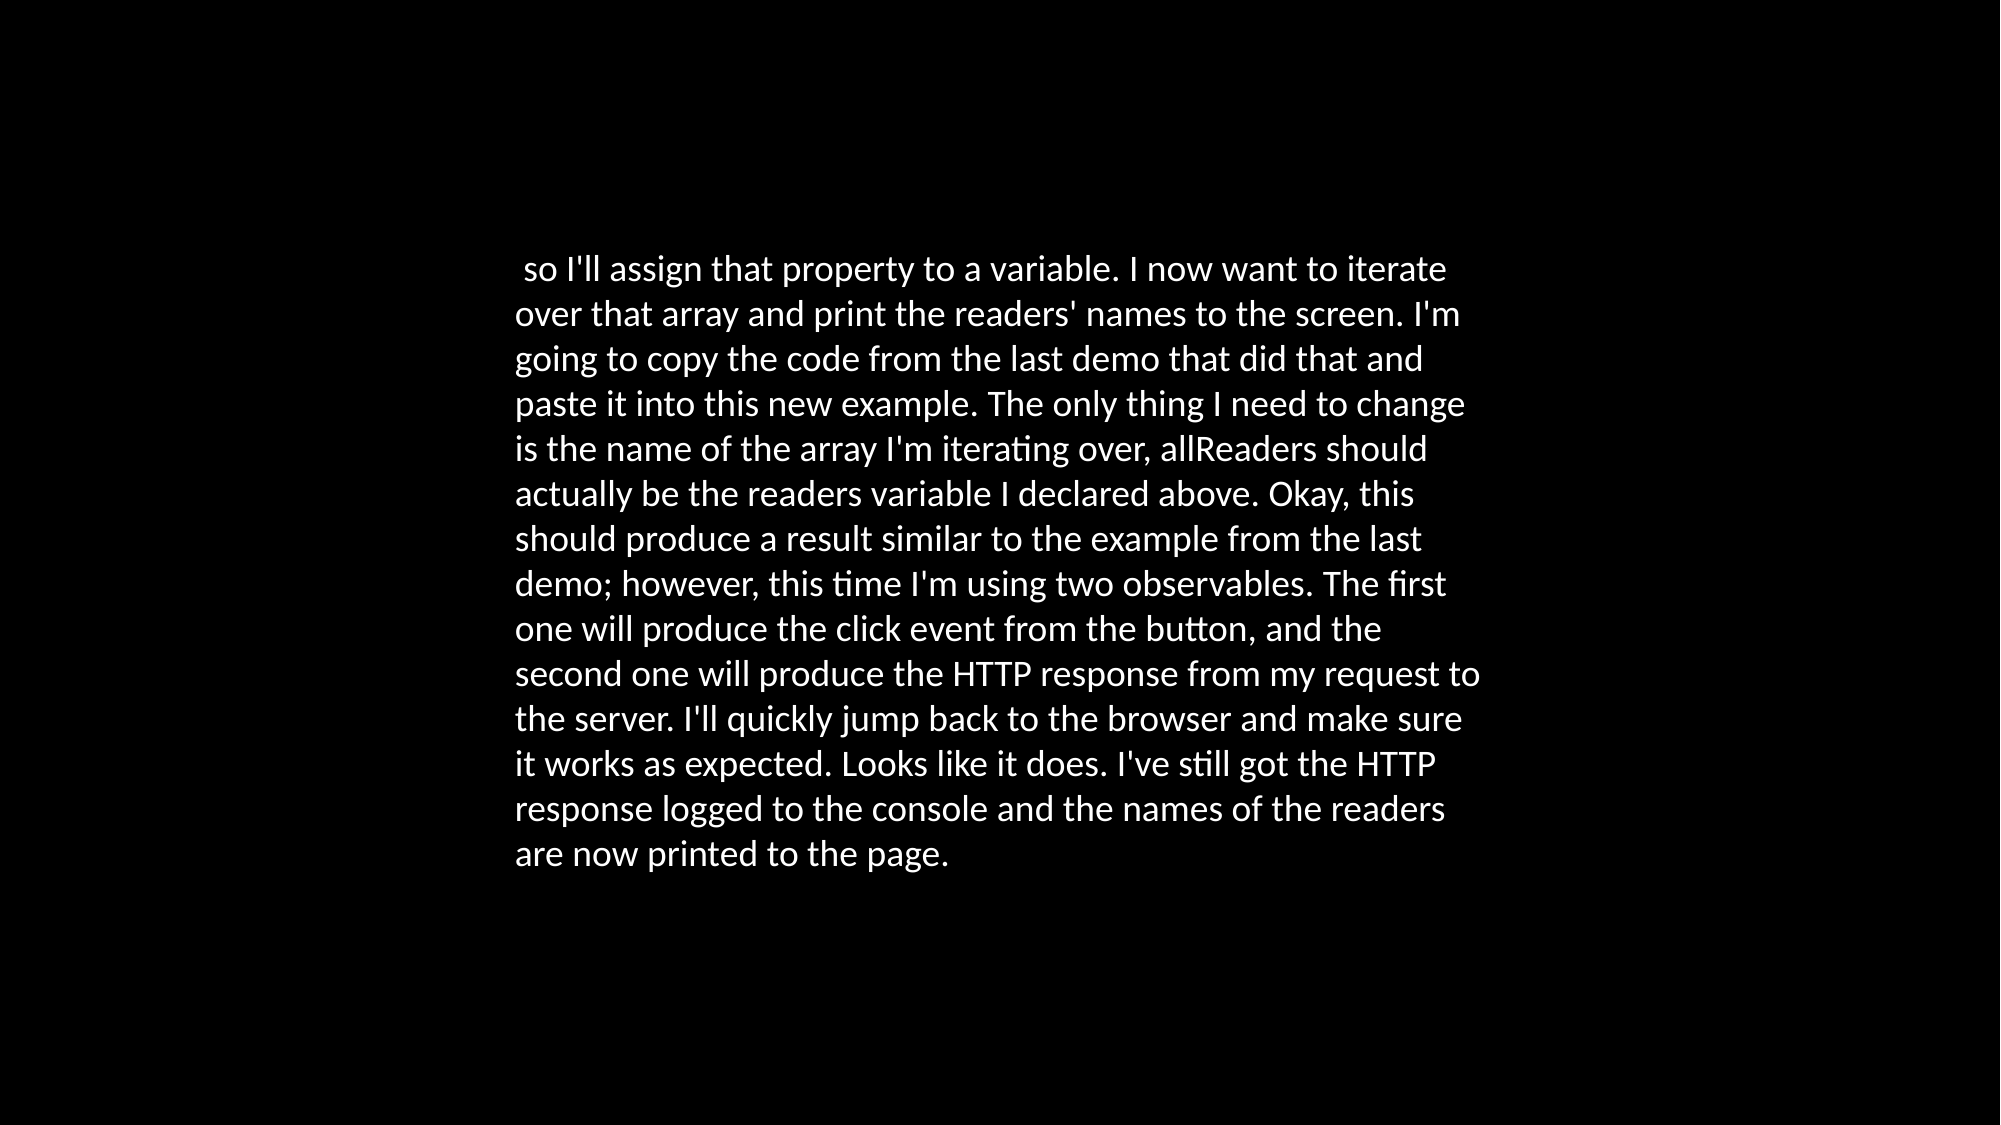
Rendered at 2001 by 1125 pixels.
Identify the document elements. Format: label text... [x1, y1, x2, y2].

text_box so I'll assign that property to a variable. I now want to iterate over that array and print the readers' names to the screen. I'm going to copy the code from the last demo that did that and paste it into this new example. The only thing I need to change is the name of the array I'm iterating over, allReaders should actually be the readers variable I declared above. Okay, this should produce a result similar to the example from the last demo; however, this time I'm using two observables. The first one will produce the click event from the button, and the second one will produce the HTTP response from my request to the server. I'll quickly jump back to the browser and make sure it works as expected. Looks like it does. I've still got the HTTP response logged to the console and the names of the readers are now printed to the page. [500, 236, 1501, 882]
